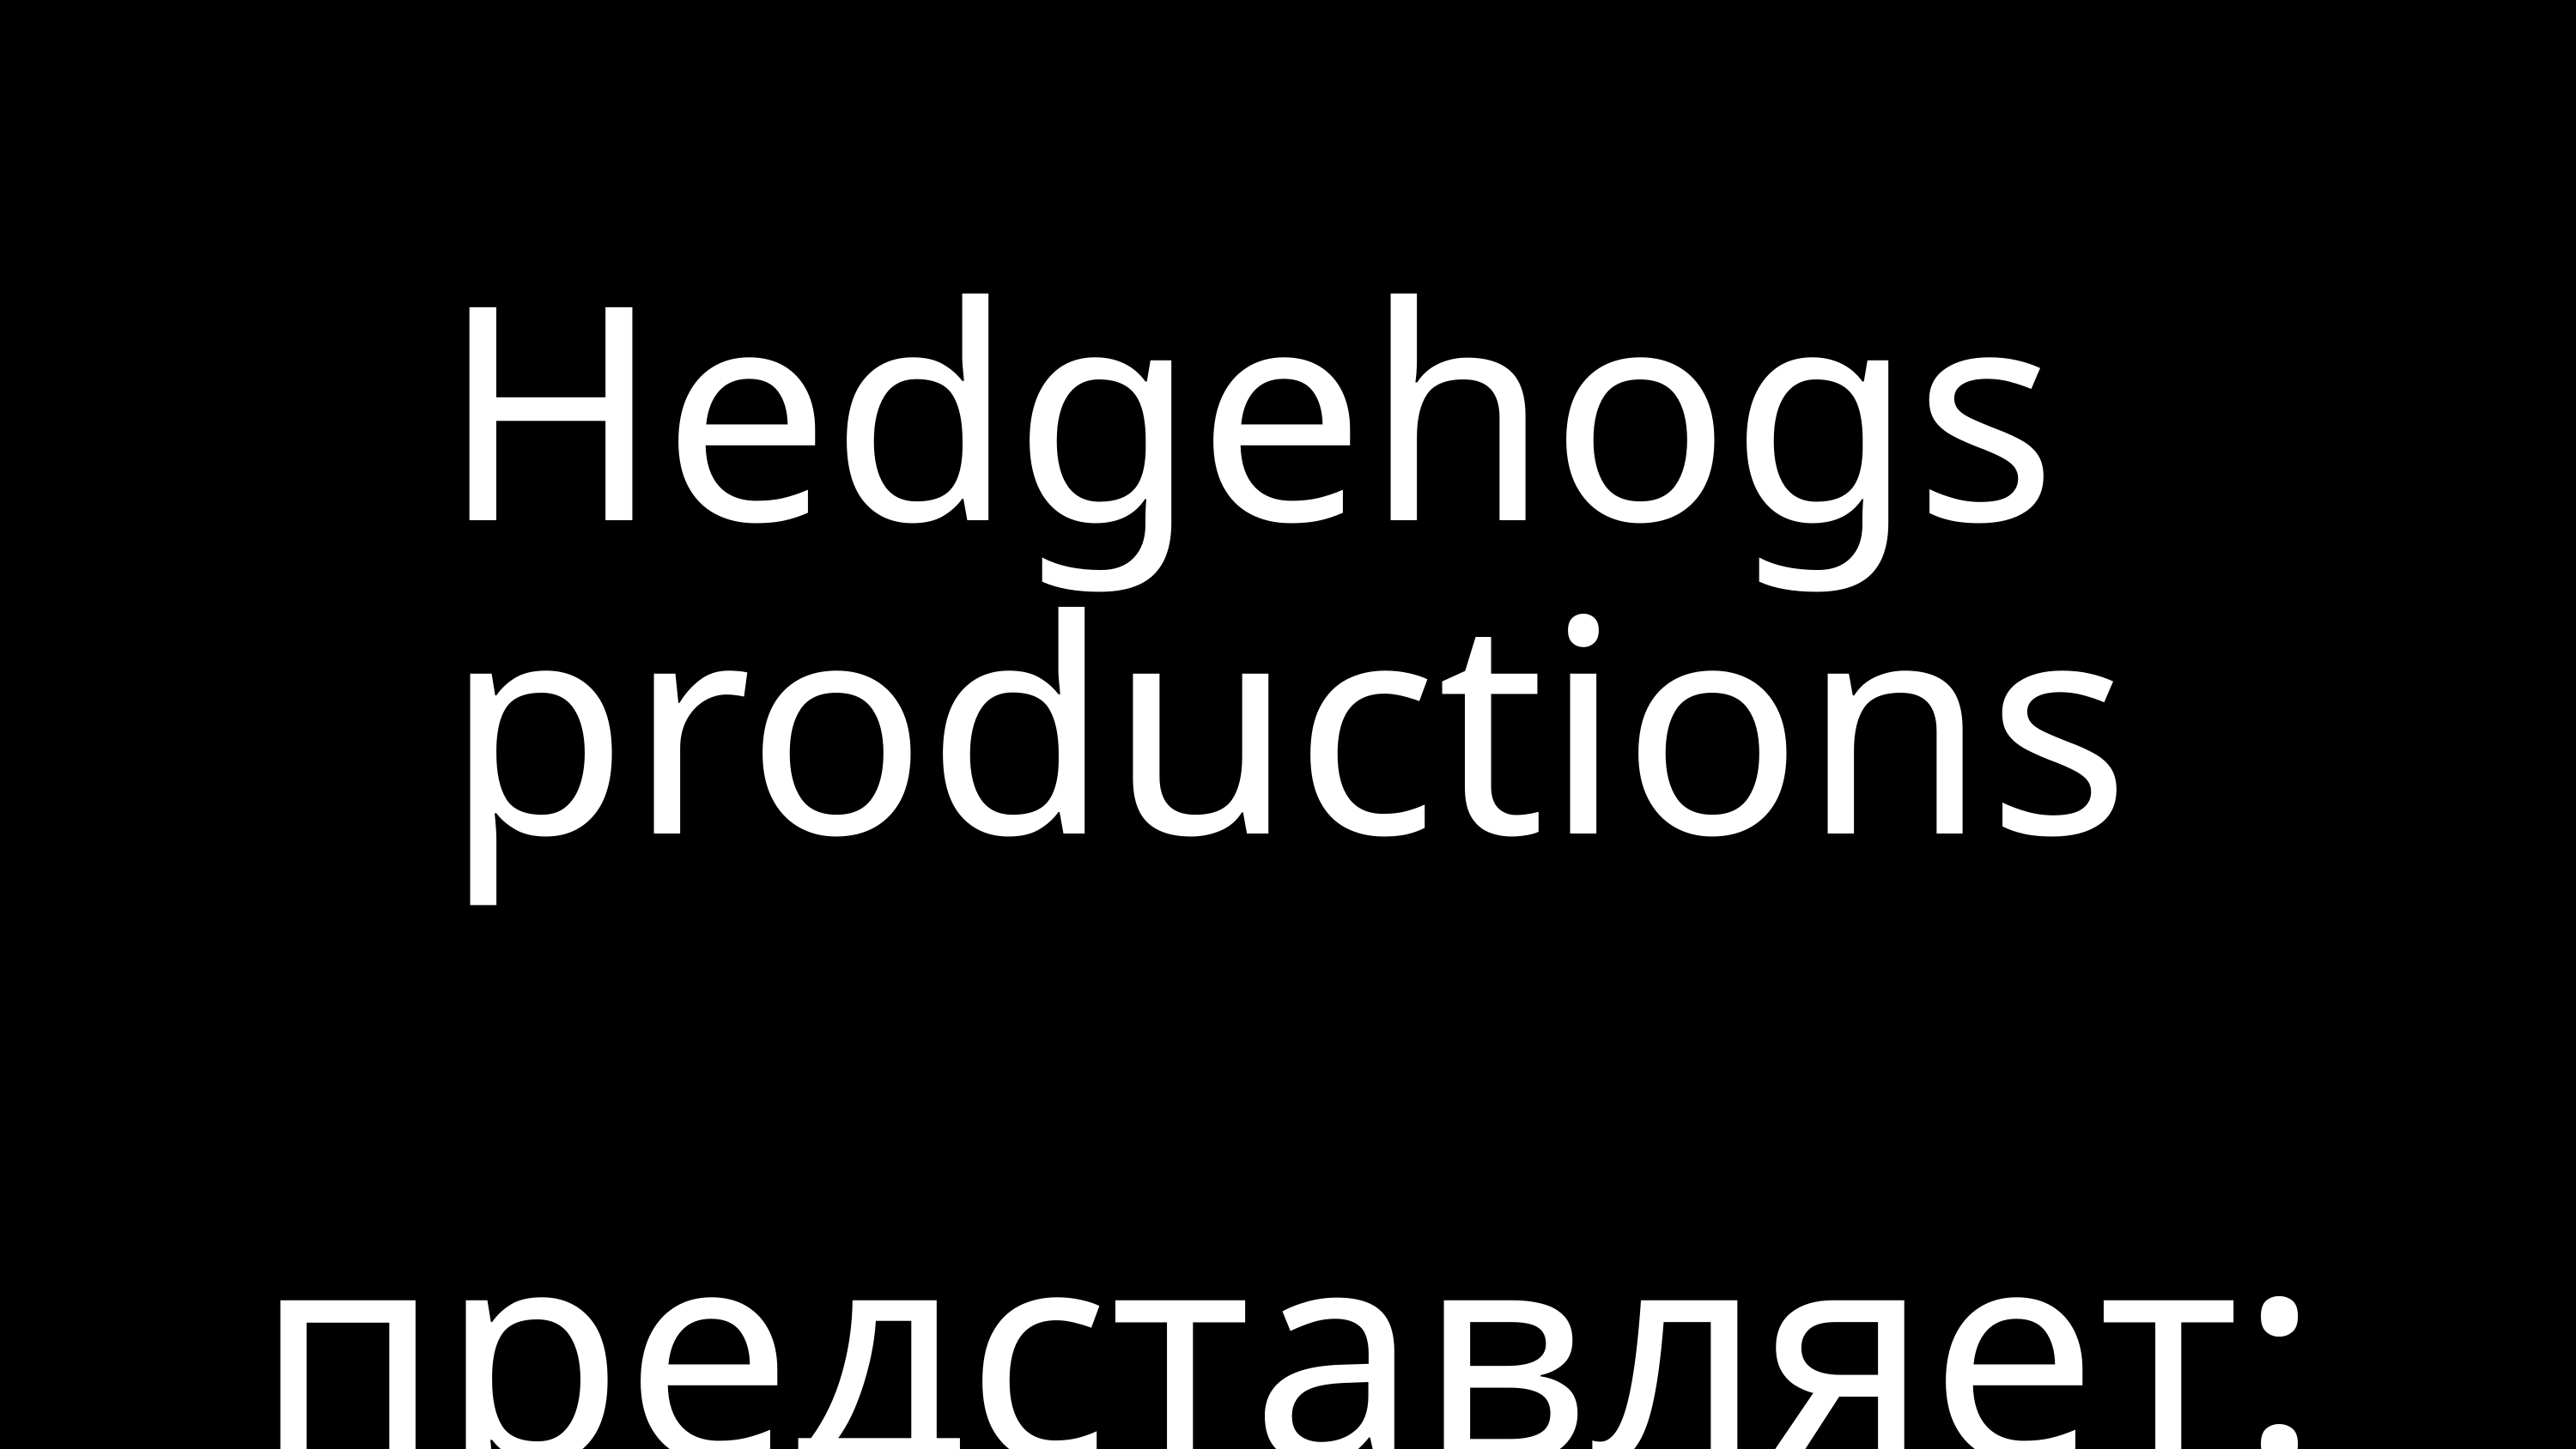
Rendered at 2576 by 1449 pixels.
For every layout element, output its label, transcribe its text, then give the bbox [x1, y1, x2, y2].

text_box Hedgehogs productions представляет: [220, 267, 2356, 1449]
